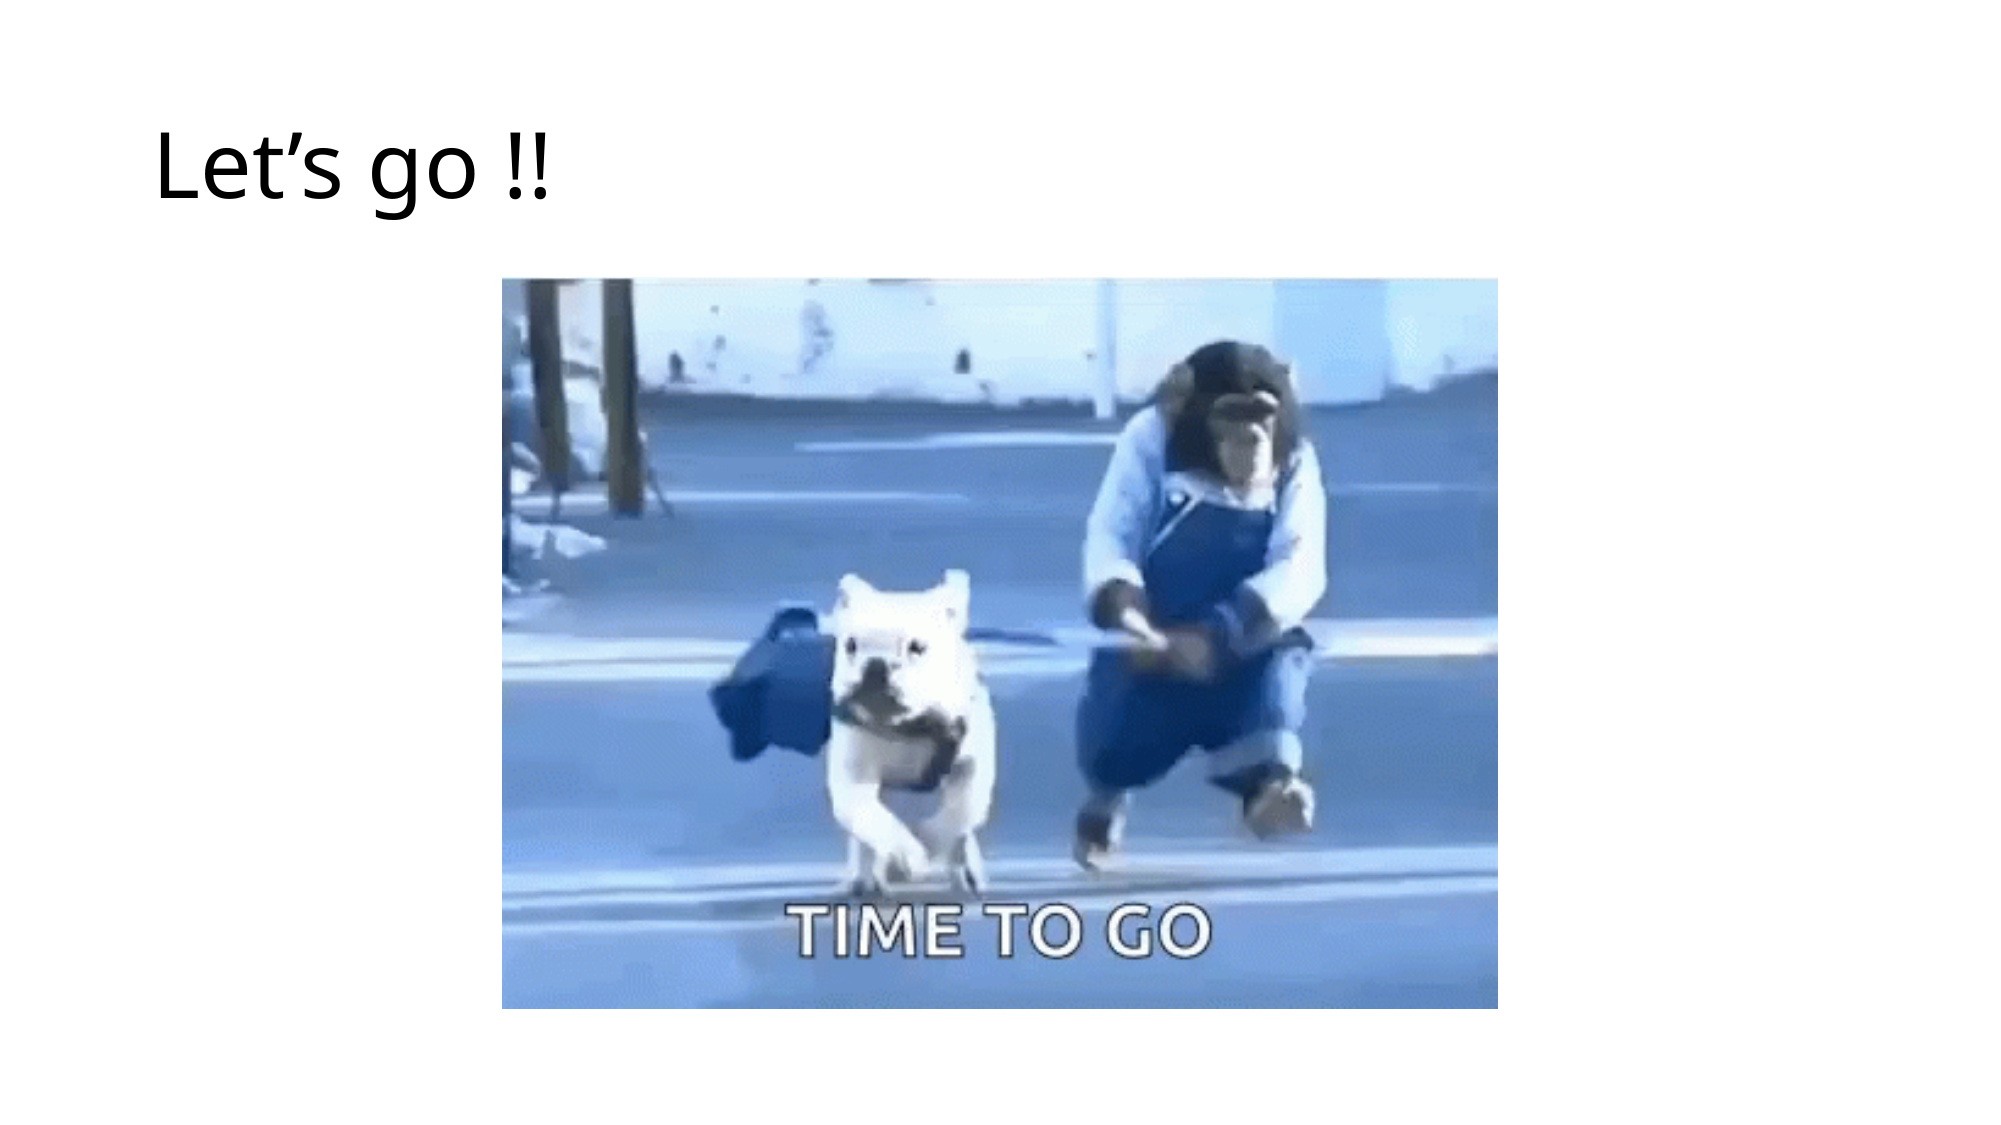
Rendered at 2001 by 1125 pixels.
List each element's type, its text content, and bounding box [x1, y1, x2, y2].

title Let’s go !! [137, 59, 1863, 278]
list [502, 277, 1498, 1009]
